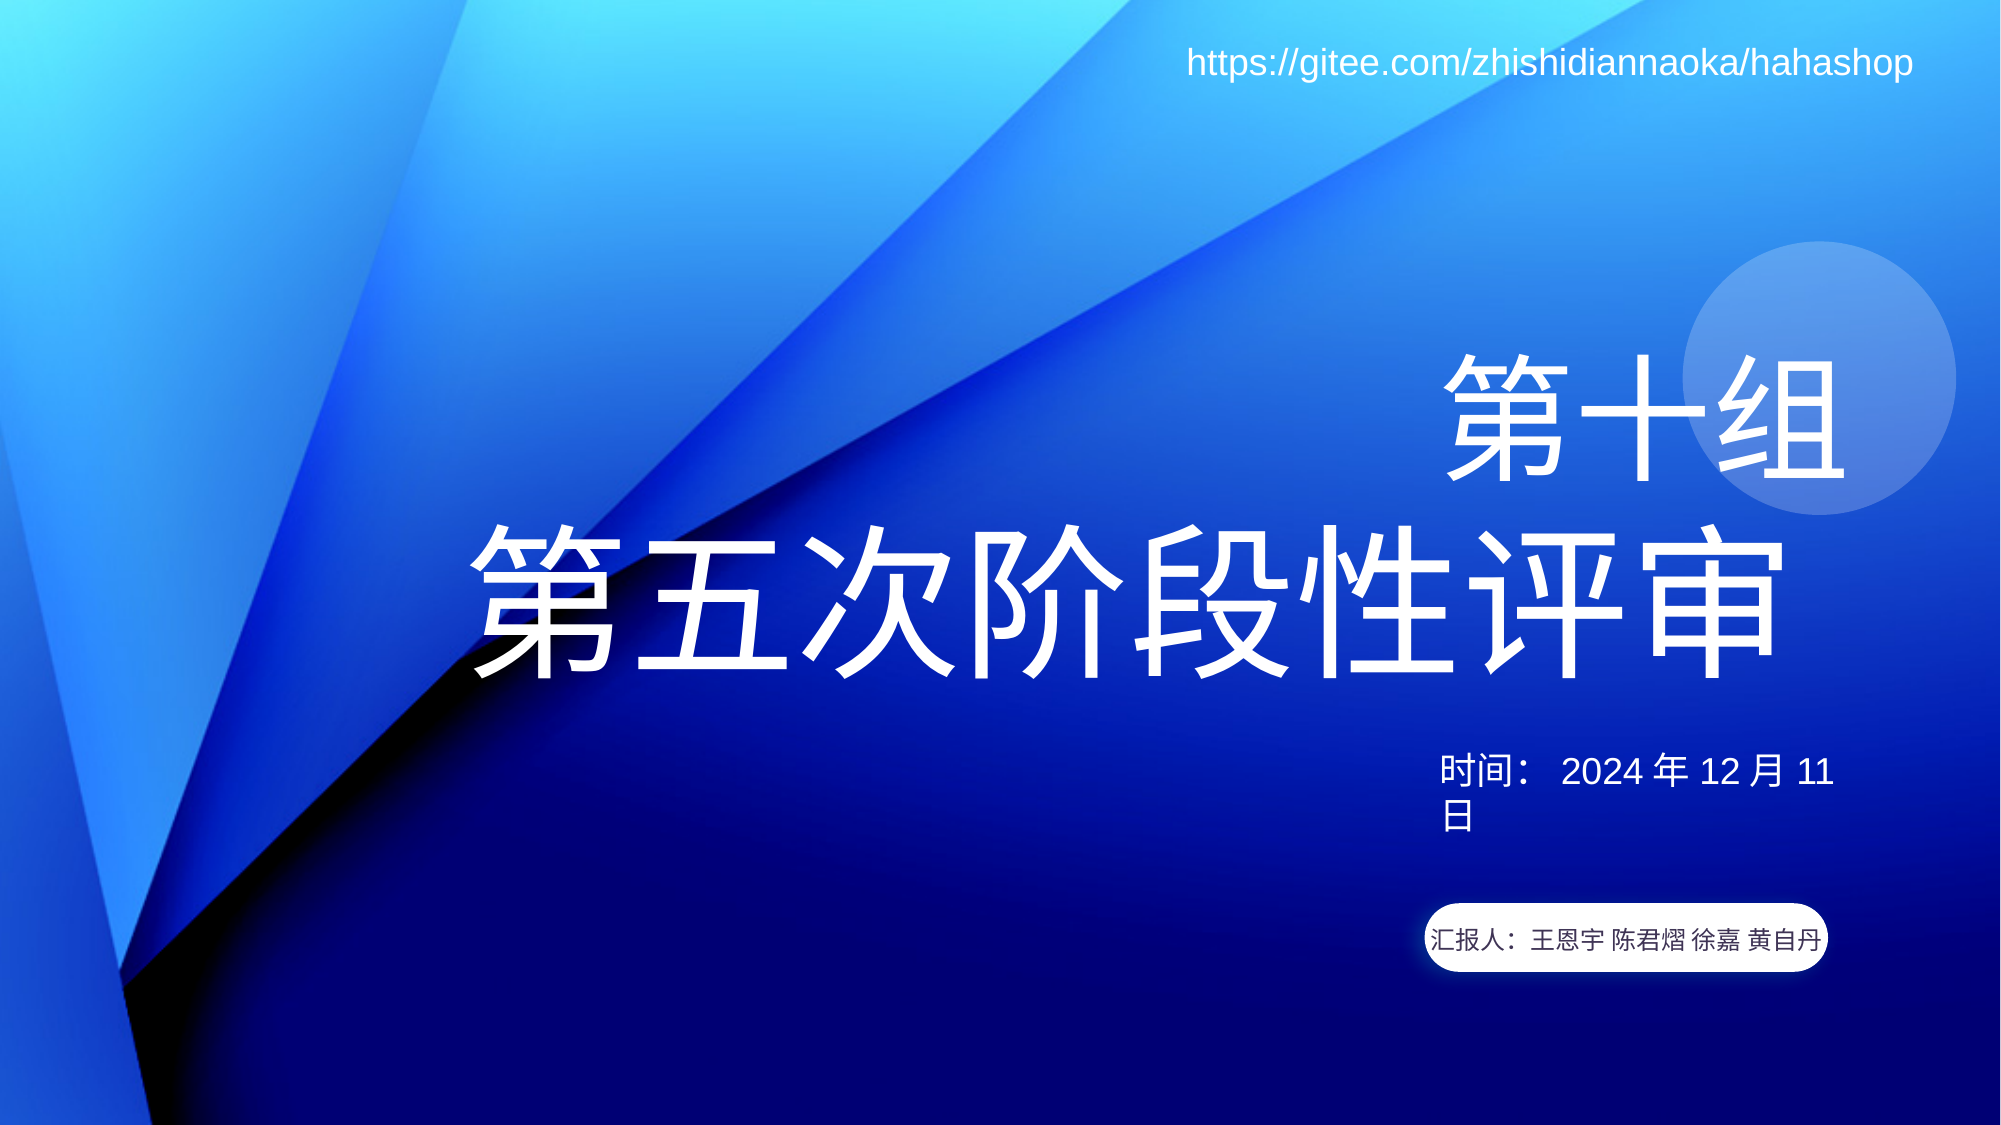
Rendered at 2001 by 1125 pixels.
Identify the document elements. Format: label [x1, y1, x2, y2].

picture [0, 0, 2001, 1125]
text_box [1388, 903, 1865, 972]
